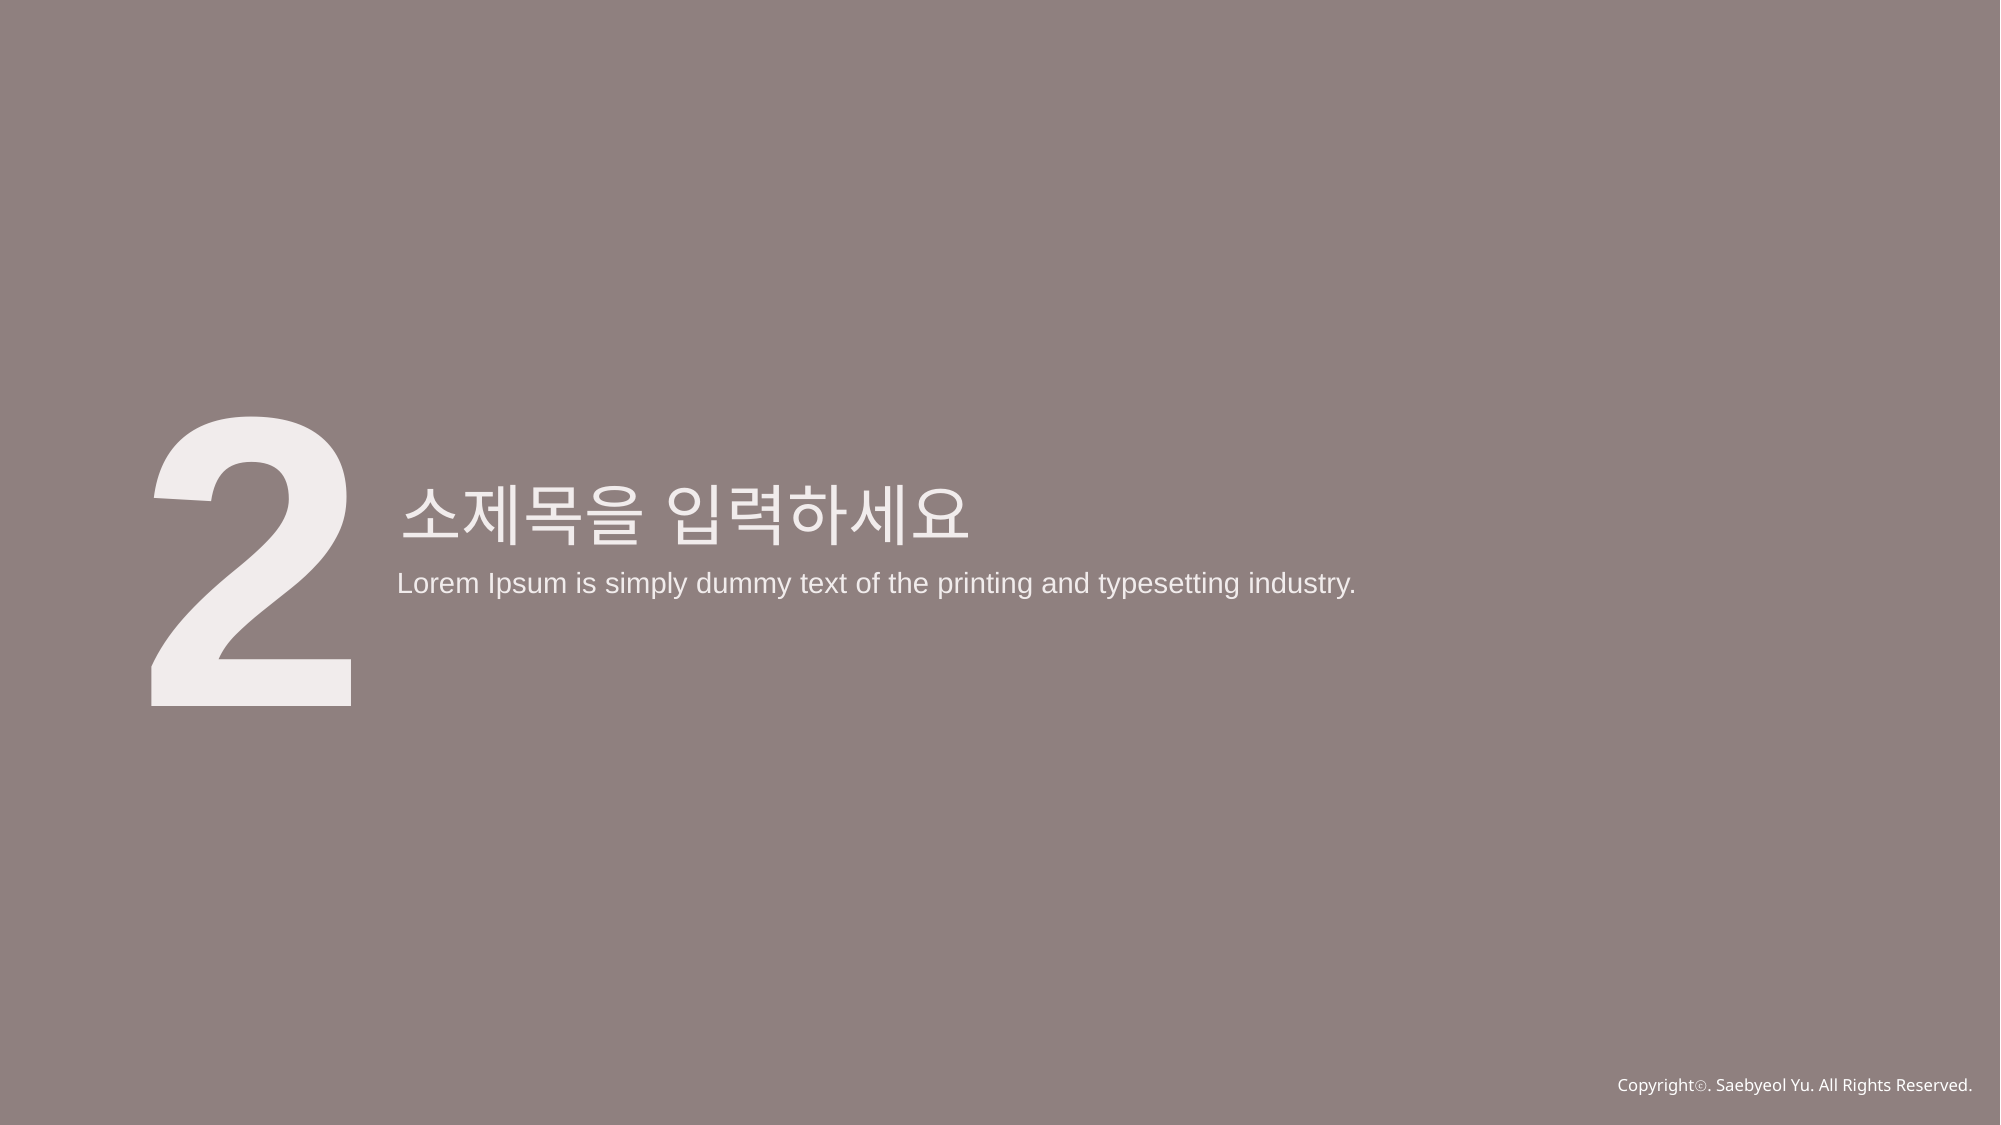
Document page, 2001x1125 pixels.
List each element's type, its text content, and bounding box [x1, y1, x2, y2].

text_box Copyrightⓒ. Saebyeol Yu. All Rights Reserved. [1602, 1067, 1989, 1102]
text_box 소제목을 입력하세요 [385, 466, 988, 556]
text_box Lorem Ipsum is simply dummy text of the printing and typesetting industry. [382, 556, 1382, 607]
text_box 2 [123, 284, 384, 797]
